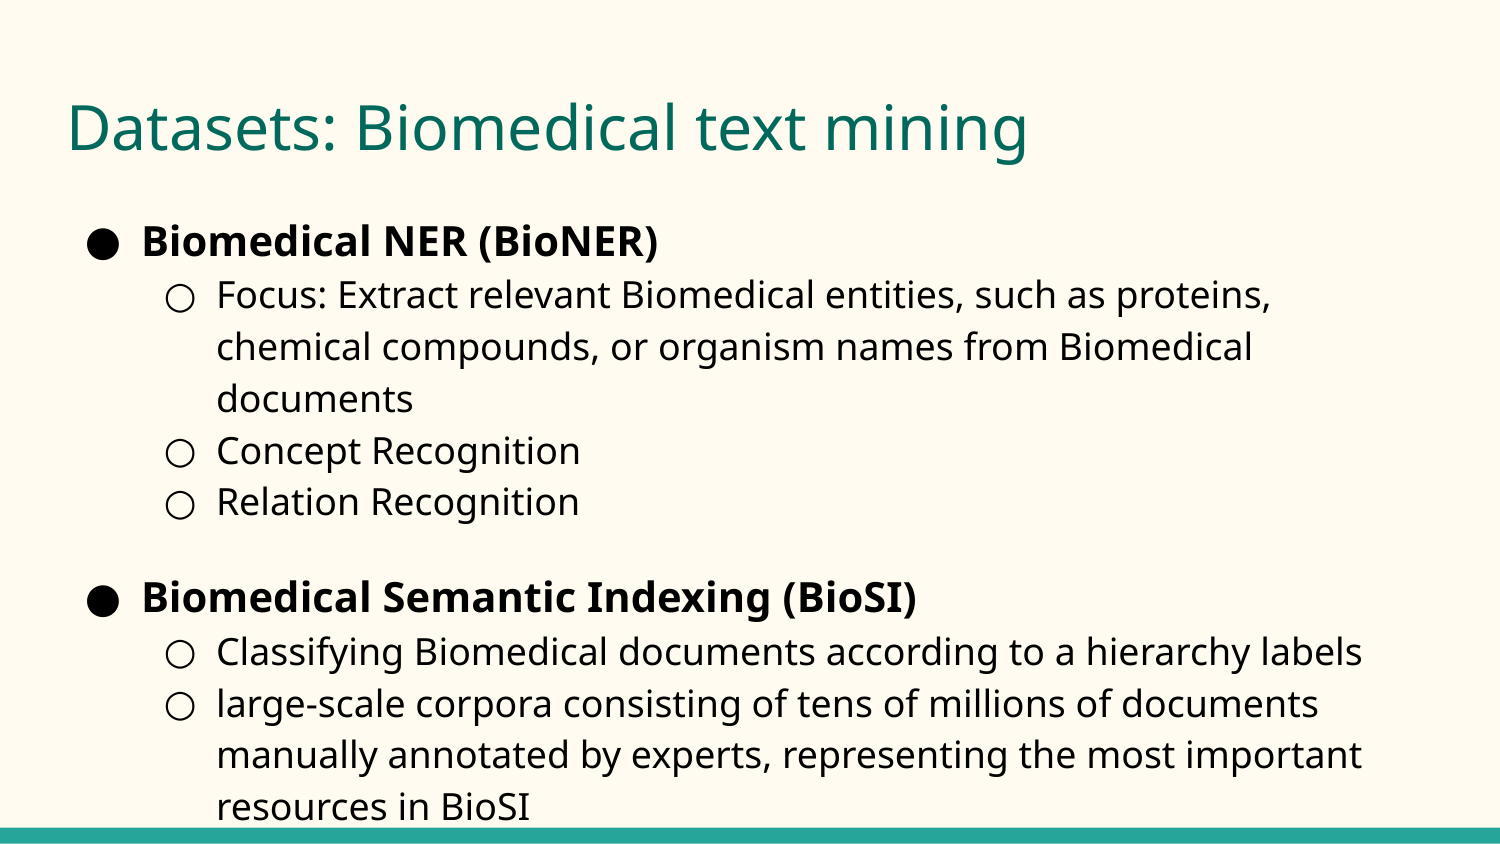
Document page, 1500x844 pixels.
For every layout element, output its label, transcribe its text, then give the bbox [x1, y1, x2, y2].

list Biomedical NER (BioNER) Focus: Extract relevant Biomedical entities, such as proteins, chemical compounds, or organism names from Biomedical documents Concept Recognition Relation Recognition Biomedical Semantic Indexing (BioSI) Classifying Biomedical documents according to a hierarchy labels large-scale corpora consisting of tens of millions of documents manually annotated by experts, representing the most important resources in BioSI [51, 192, 1449, 750]
title Datasets: Biomedical text mining [51, 72, 1449, 174]
